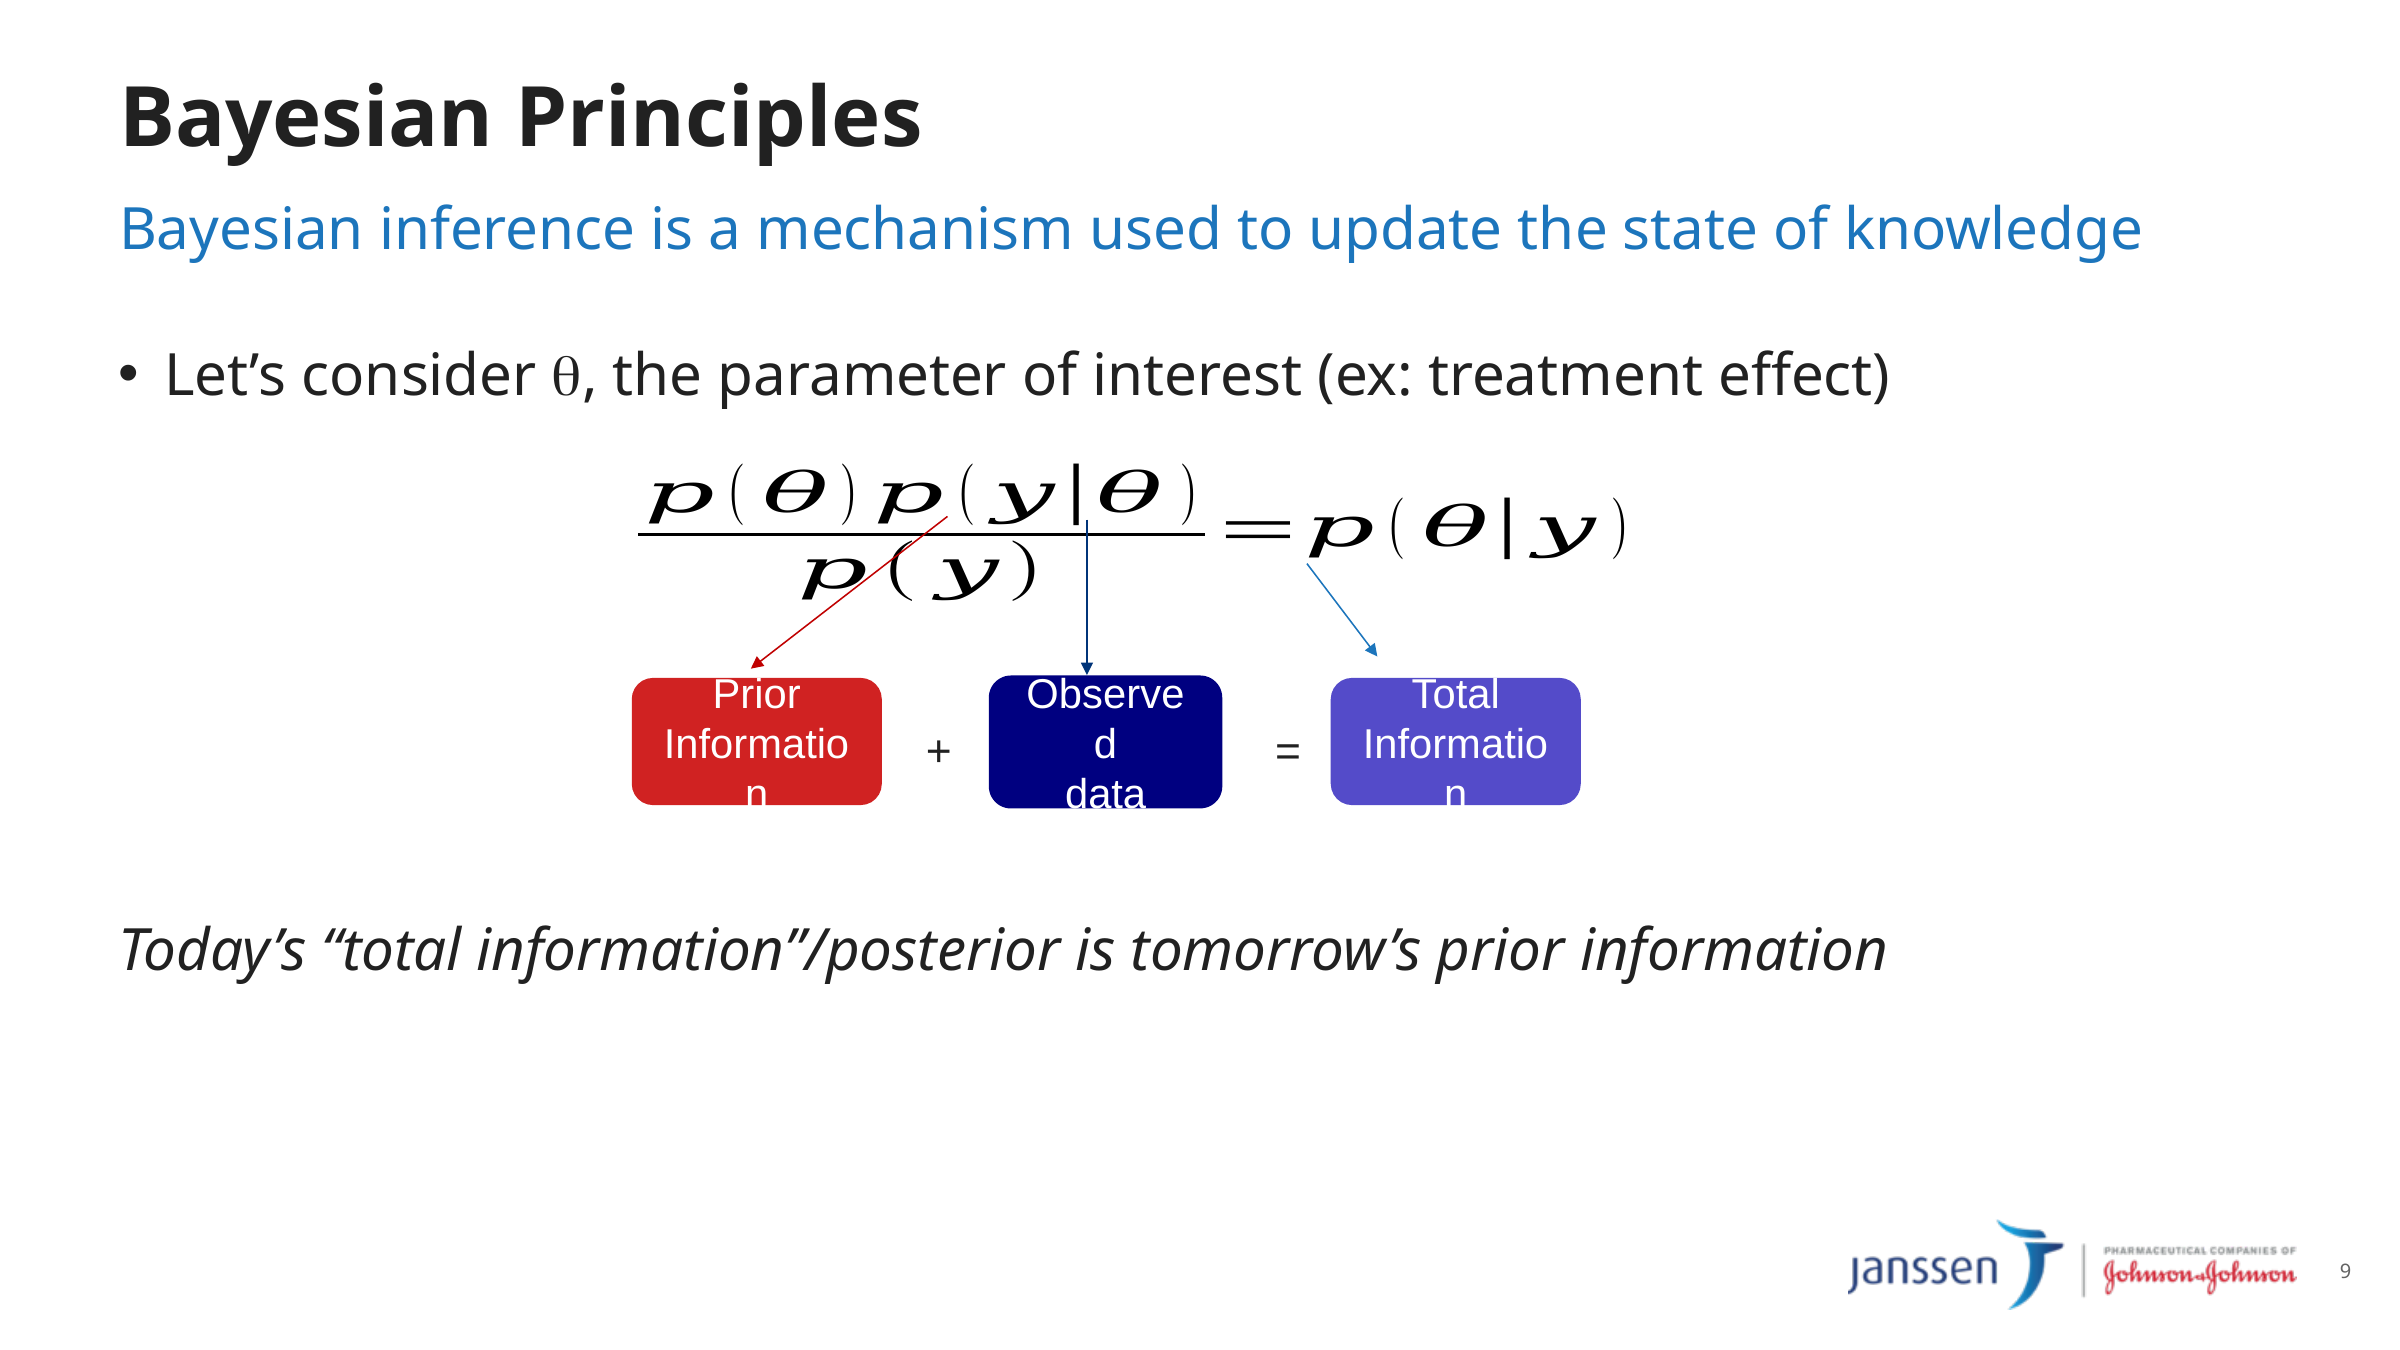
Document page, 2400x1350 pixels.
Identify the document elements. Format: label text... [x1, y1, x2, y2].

picture [1848, 1219, 2297, 1310]
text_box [750, 516, 948, 669]
title Bayesian Principles [118, 73, 2335, 166]
list Bayesian inference is a mechanism used to update the state of knowledge [118, 191, 2335, 263]
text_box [1306, 563, 1378, 657]
list Let’s consider , the parameter of interest (ex: treatment effect) Today’s “total information”/posterior is tomorrow’s prior information [117, 336, 2282, 1159]
slide_number 9 [2291, 1239, 2367, 1306]
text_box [630, 674, 1582, 810]
